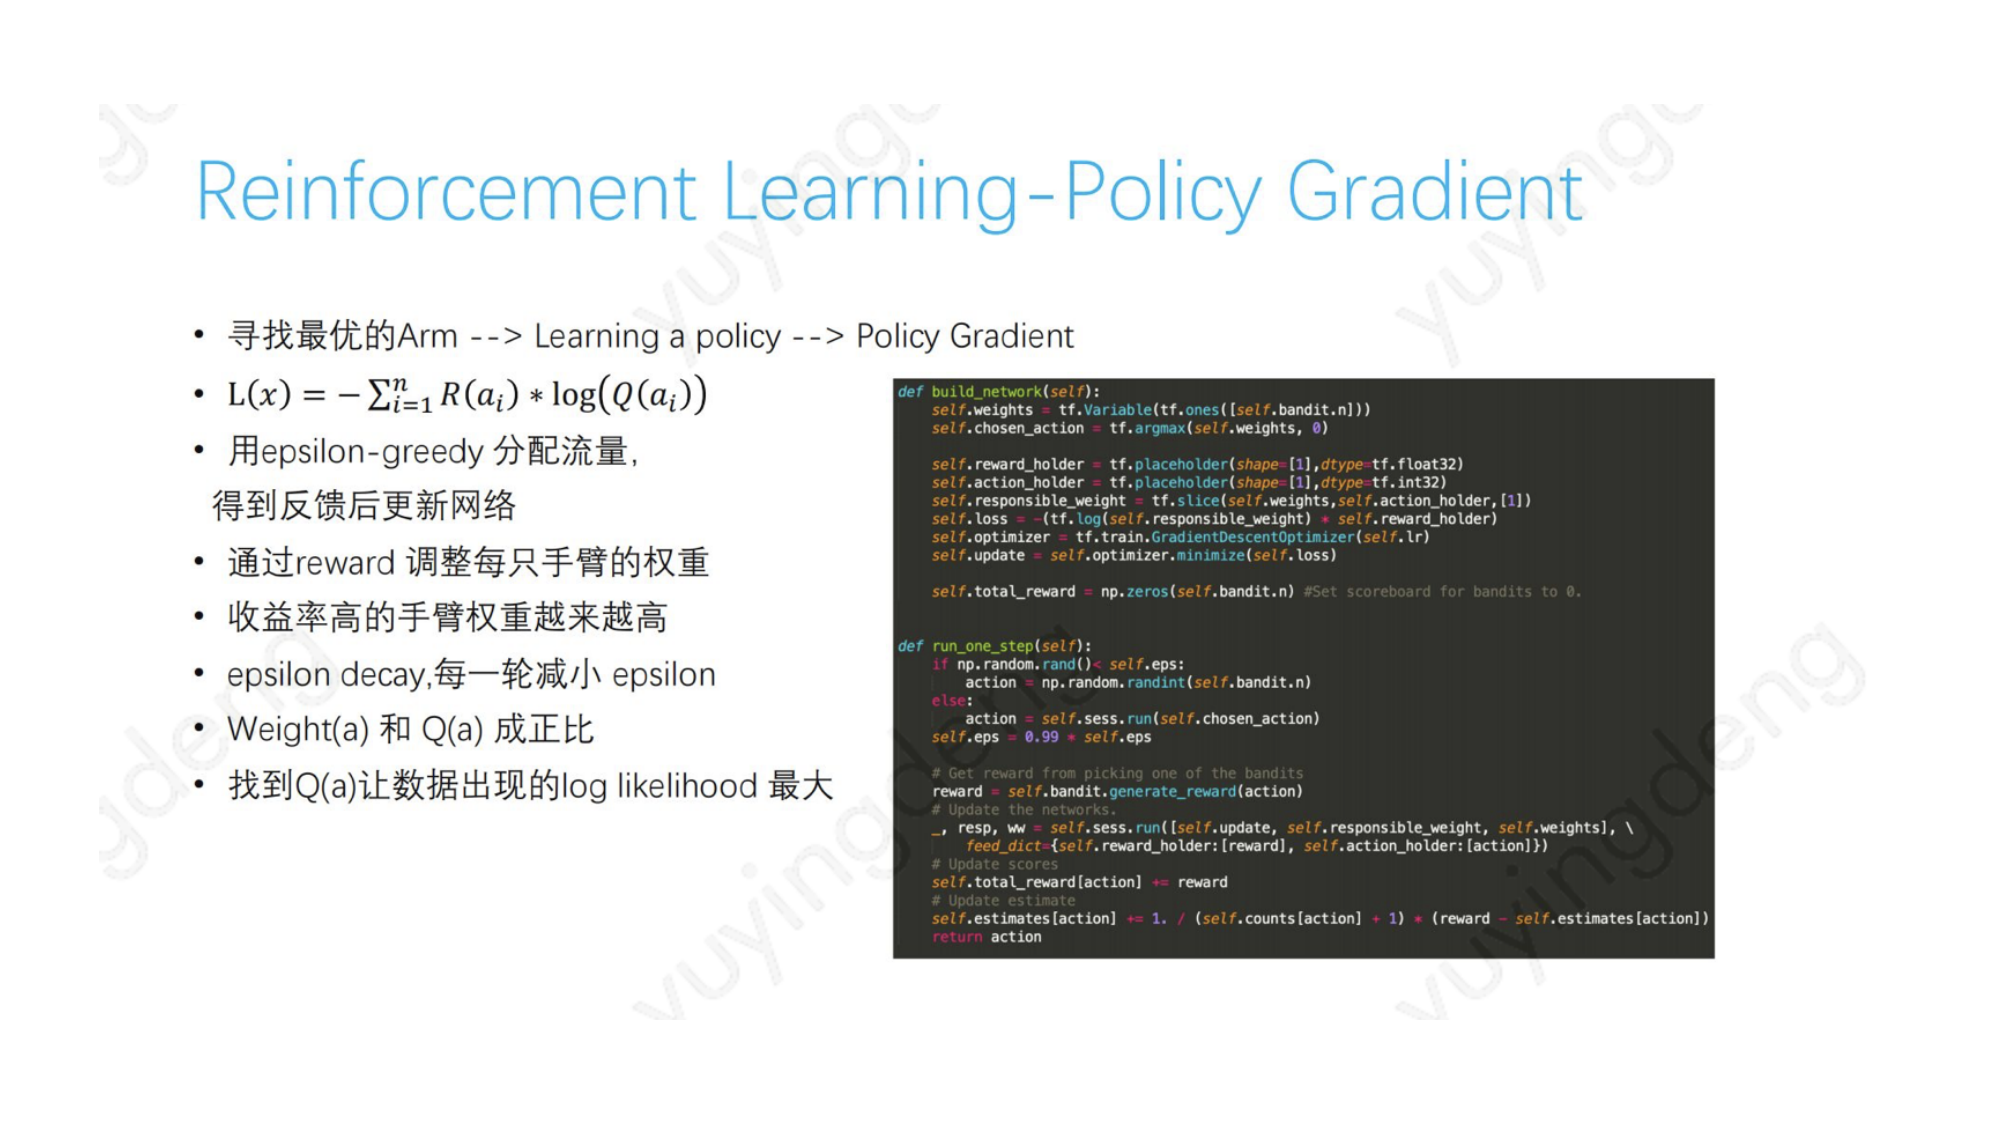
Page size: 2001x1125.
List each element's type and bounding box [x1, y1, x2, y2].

picture [99, 104, 1872, 1020]
